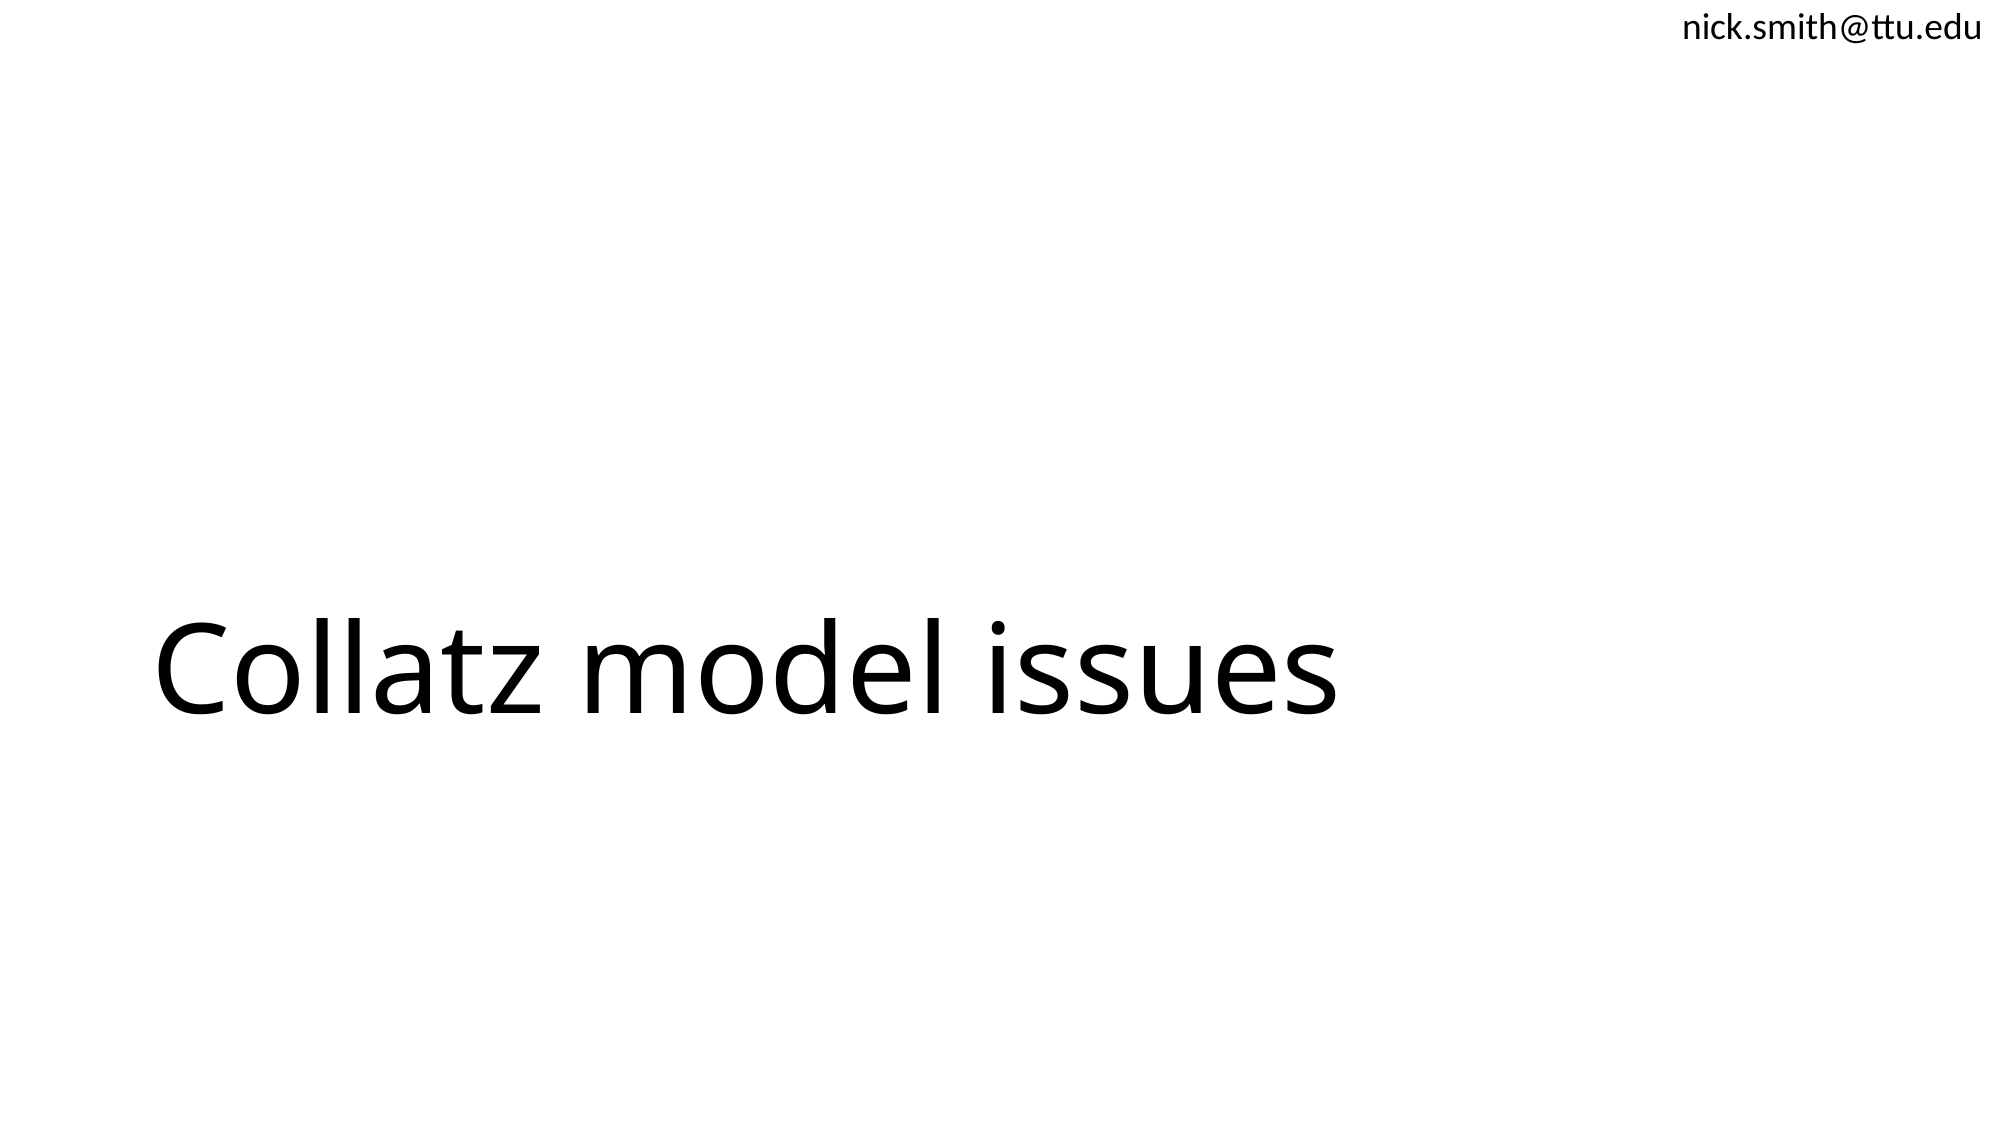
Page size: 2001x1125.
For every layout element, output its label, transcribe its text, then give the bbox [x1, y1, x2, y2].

title Collatz model issues [136, 280, 1862, 749]
text_box nick.smith@ttu.edu [1667, 0, 1998, 55]
